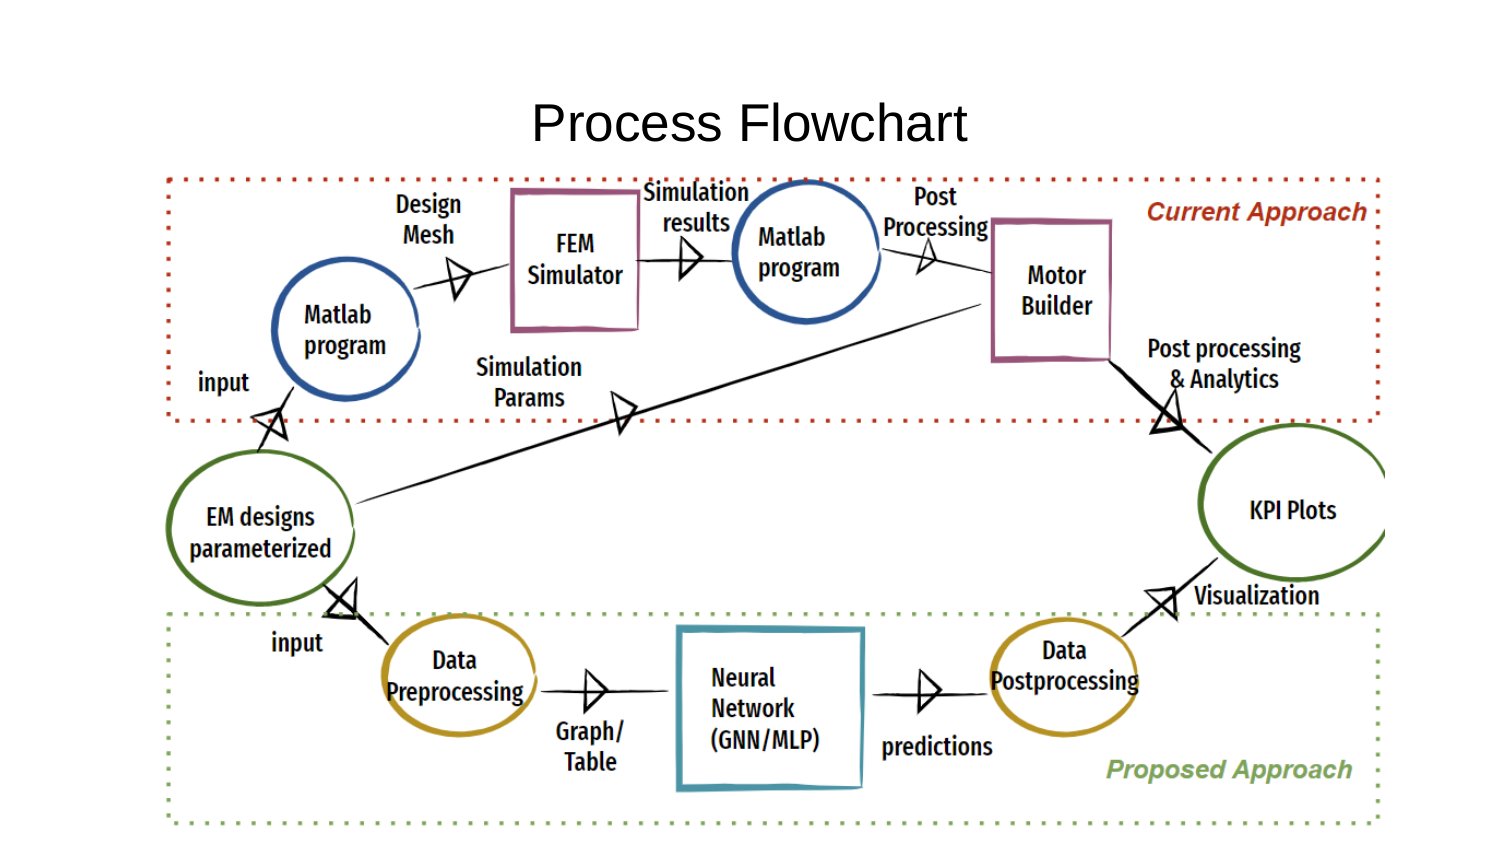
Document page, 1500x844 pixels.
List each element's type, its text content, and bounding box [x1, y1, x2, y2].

title Process Flowchart [51, 72, 1449, 167]
picture [162, 166, 1385, 832]
